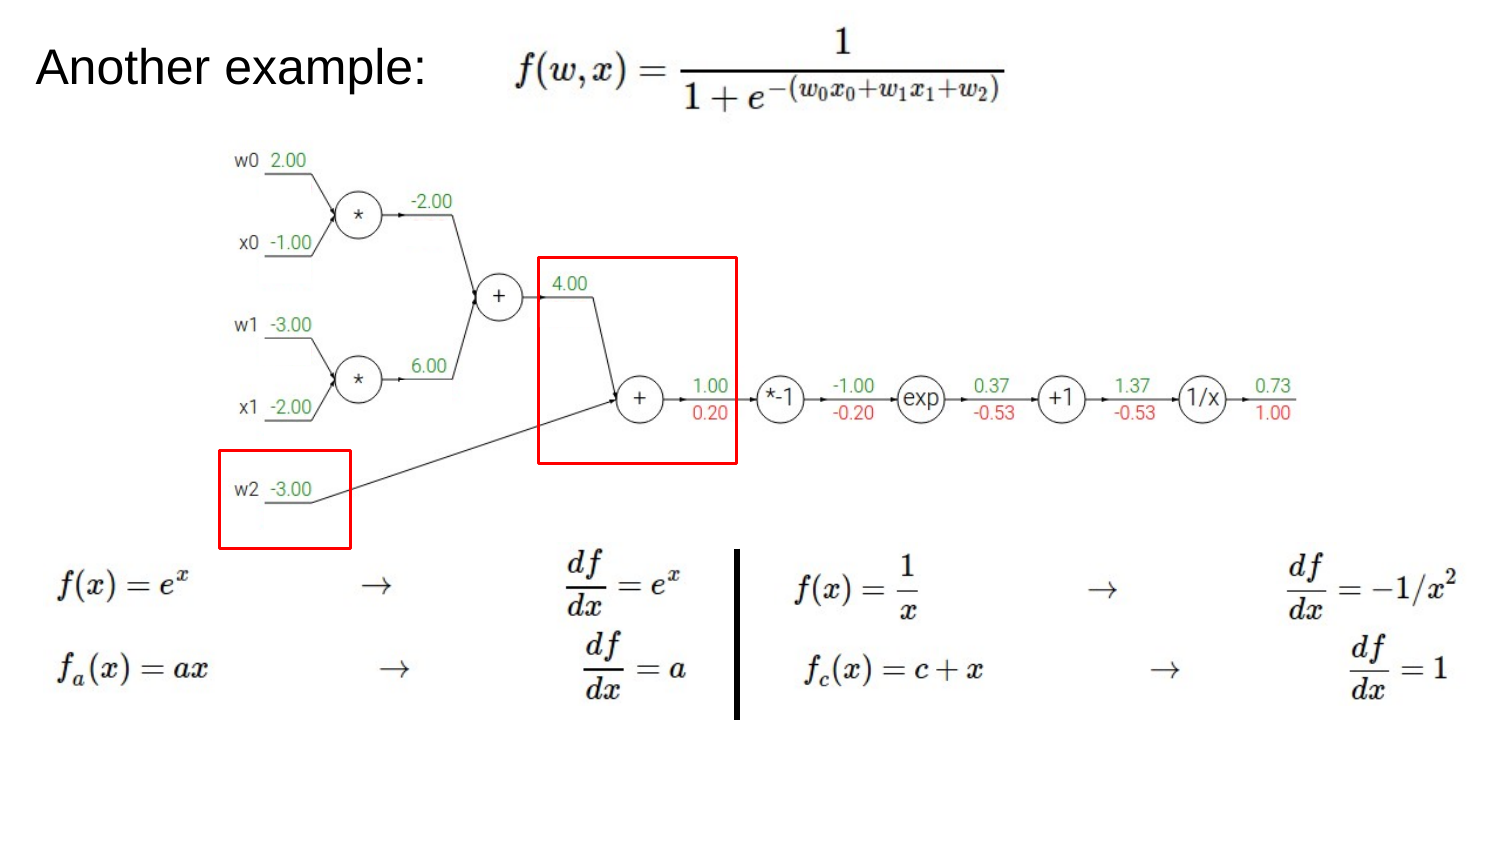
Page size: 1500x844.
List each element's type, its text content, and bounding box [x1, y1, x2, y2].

text_box Another example: [20, 19, 501, 84]
picture [219, 140, 1301, 530]
picture [506, 10, 1014, 129]
picture [774, 542, 1474, 707]
picture [43, 542, 700, 707]
